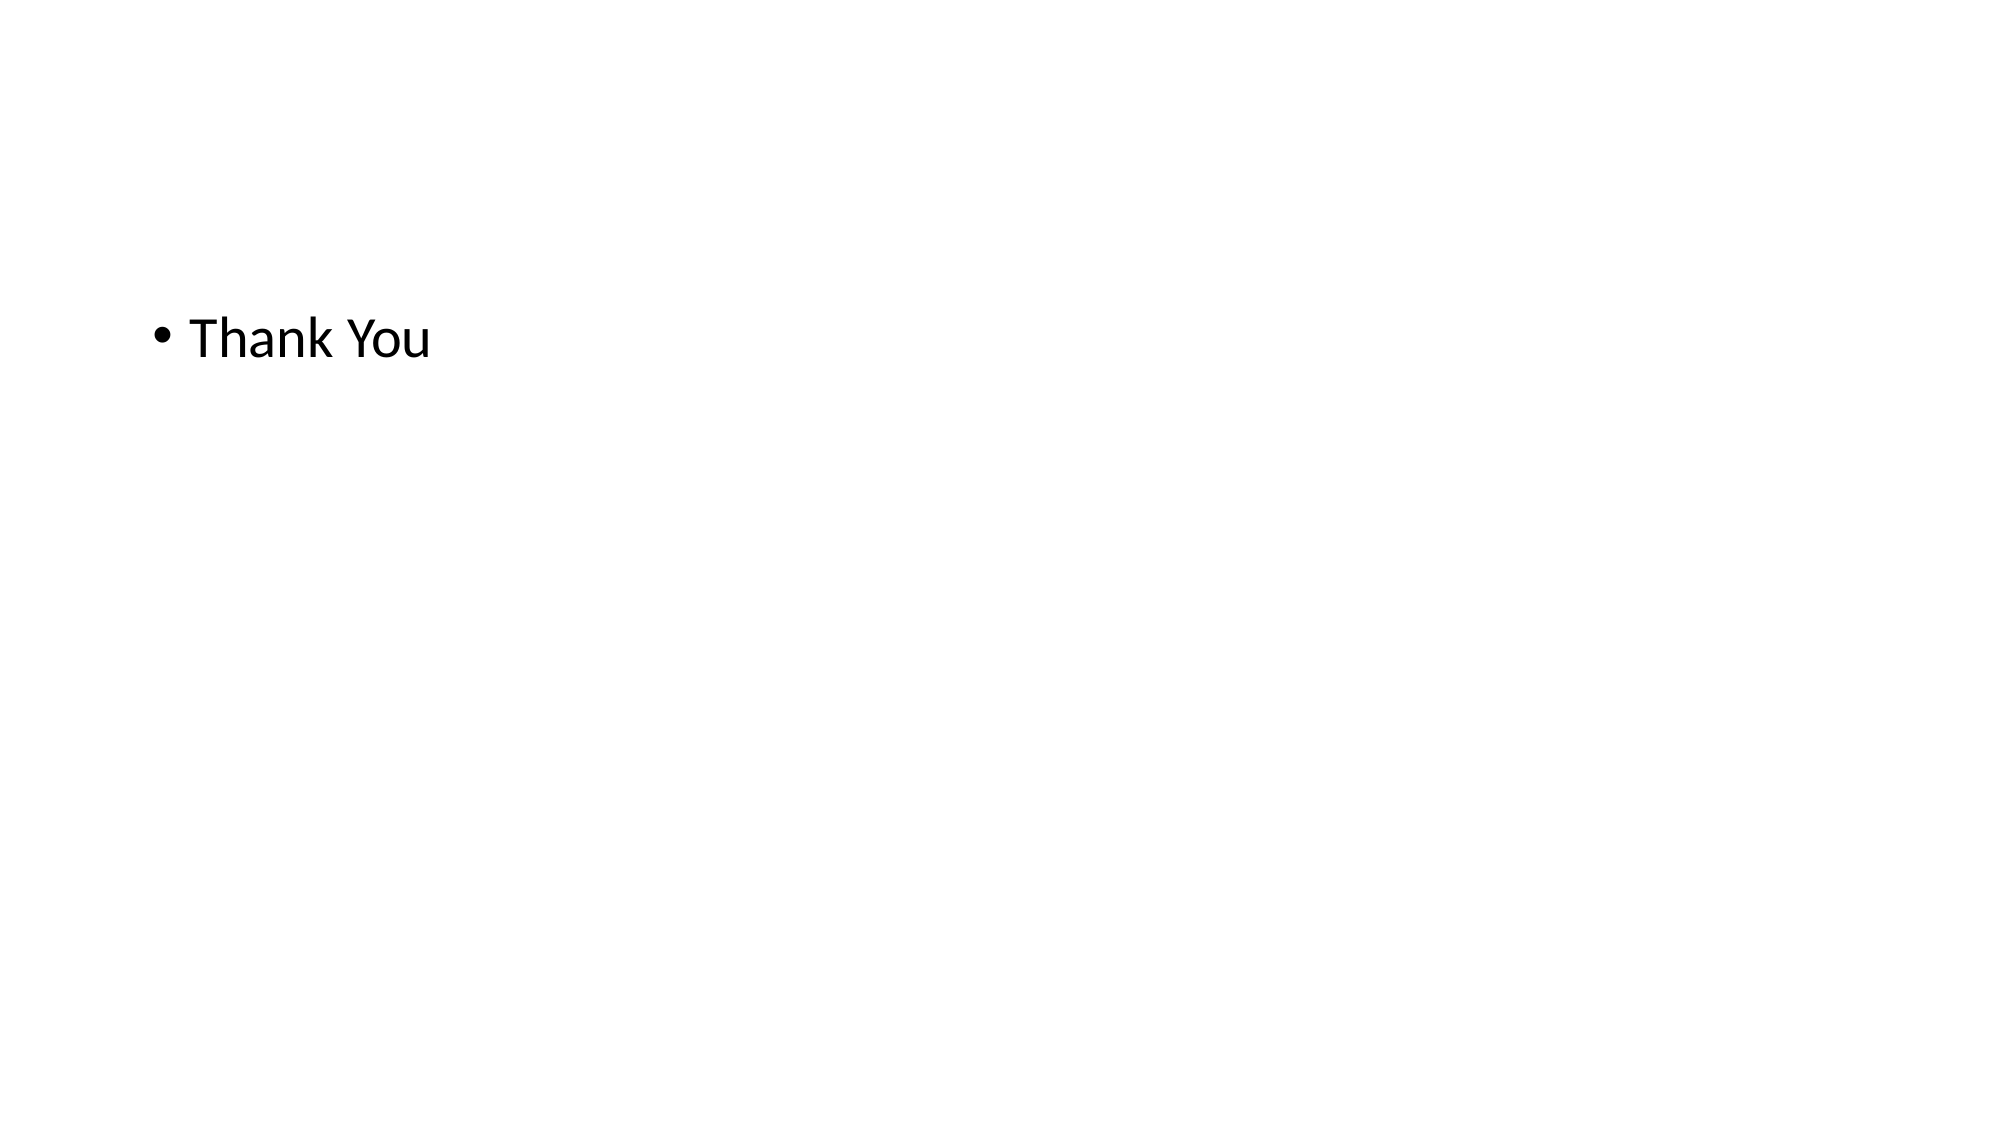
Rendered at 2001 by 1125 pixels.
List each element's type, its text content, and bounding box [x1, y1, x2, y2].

list Thank You [137, 299, 1863, 1014]
